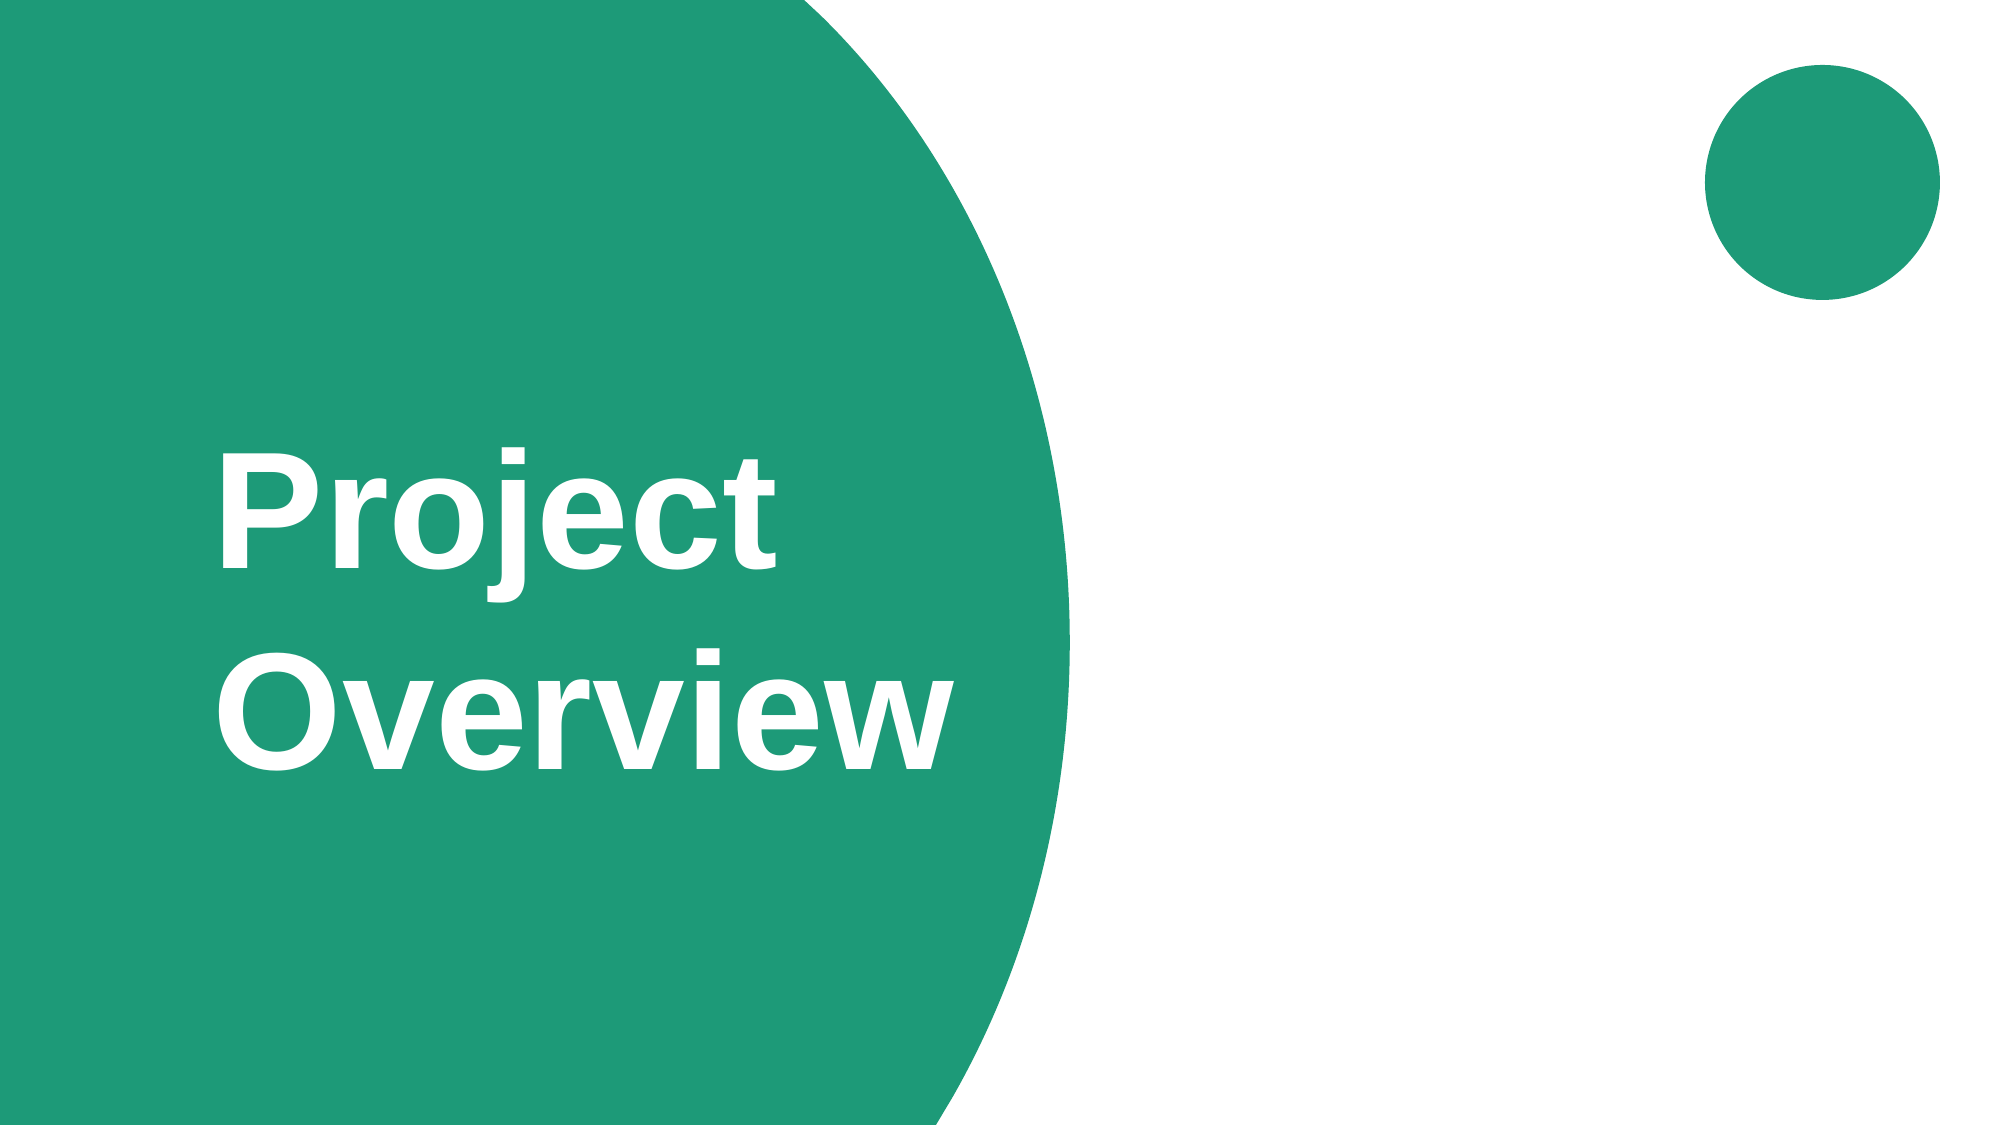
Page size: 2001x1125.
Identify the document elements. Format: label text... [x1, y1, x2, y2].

list Project Overview [198, 417, 1024, 750]
